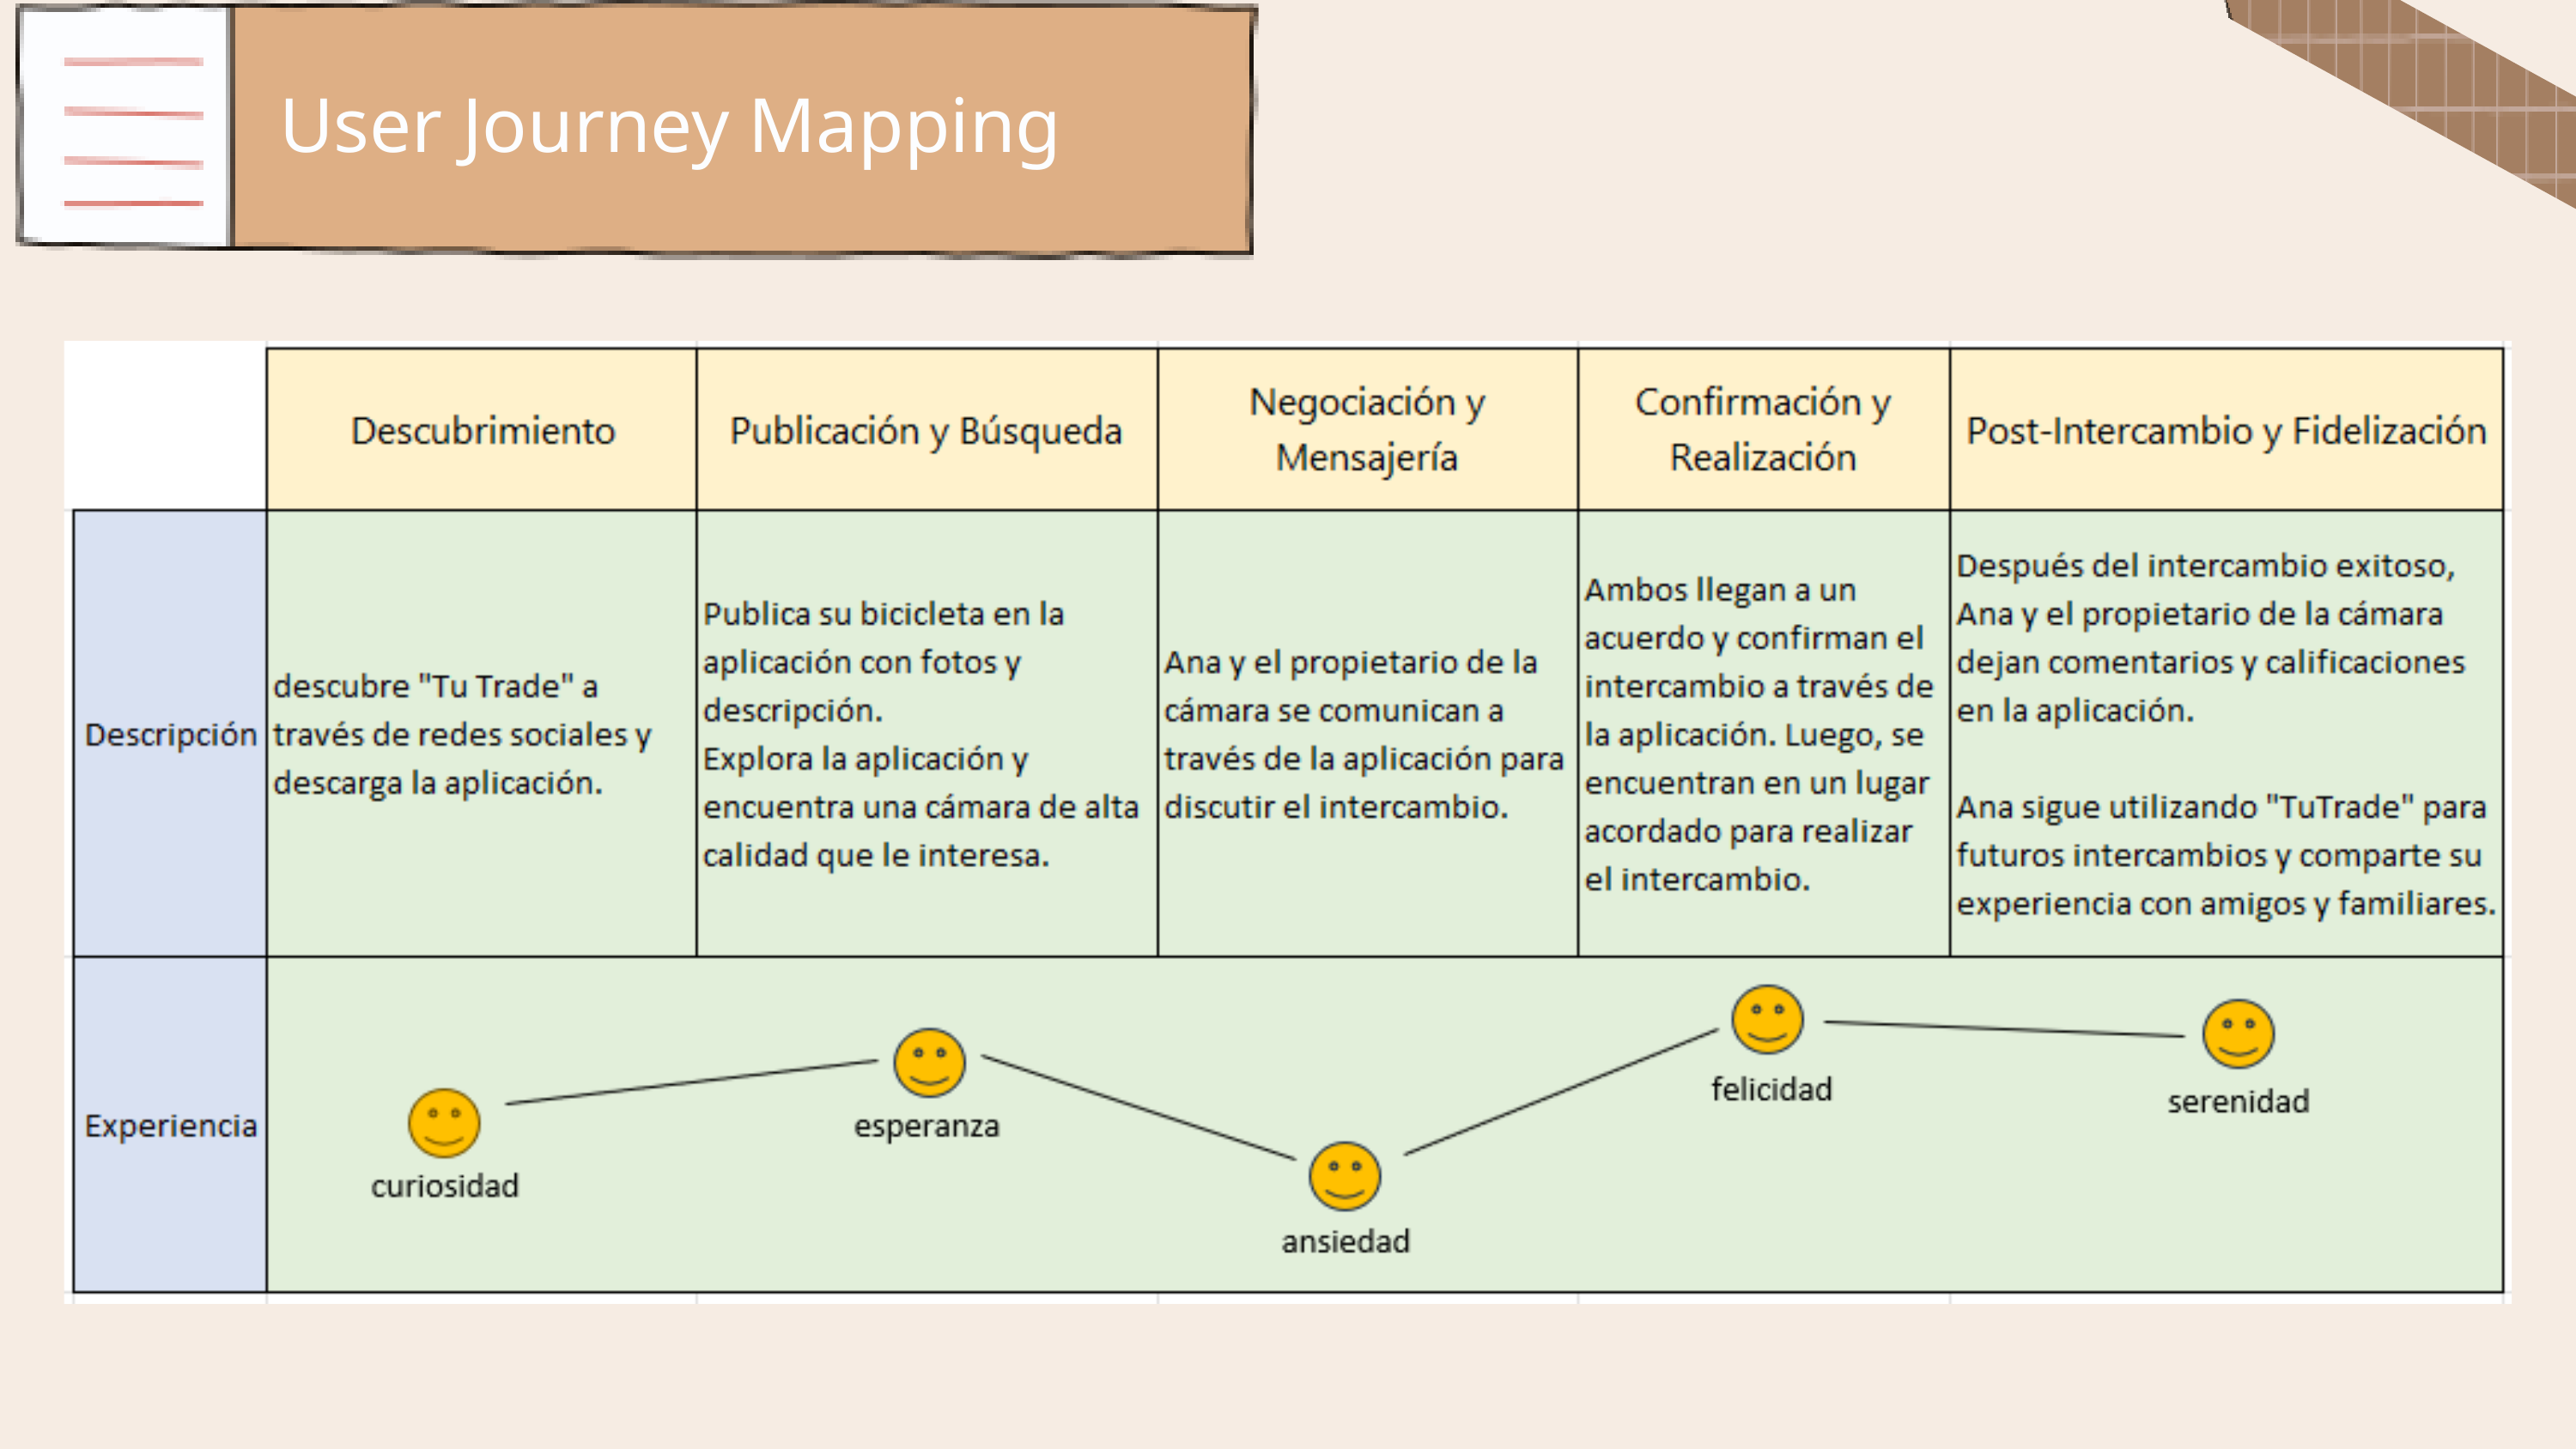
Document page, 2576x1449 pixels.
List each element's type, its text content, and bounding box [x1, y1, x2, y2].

text_box [15, 0, 1259, 260]
text_box User Journey Mapping [279, 62, 1188, 167]
text_box [2208, 0, 2576, 209]
text_box [64, 341, 2512, 1304]
